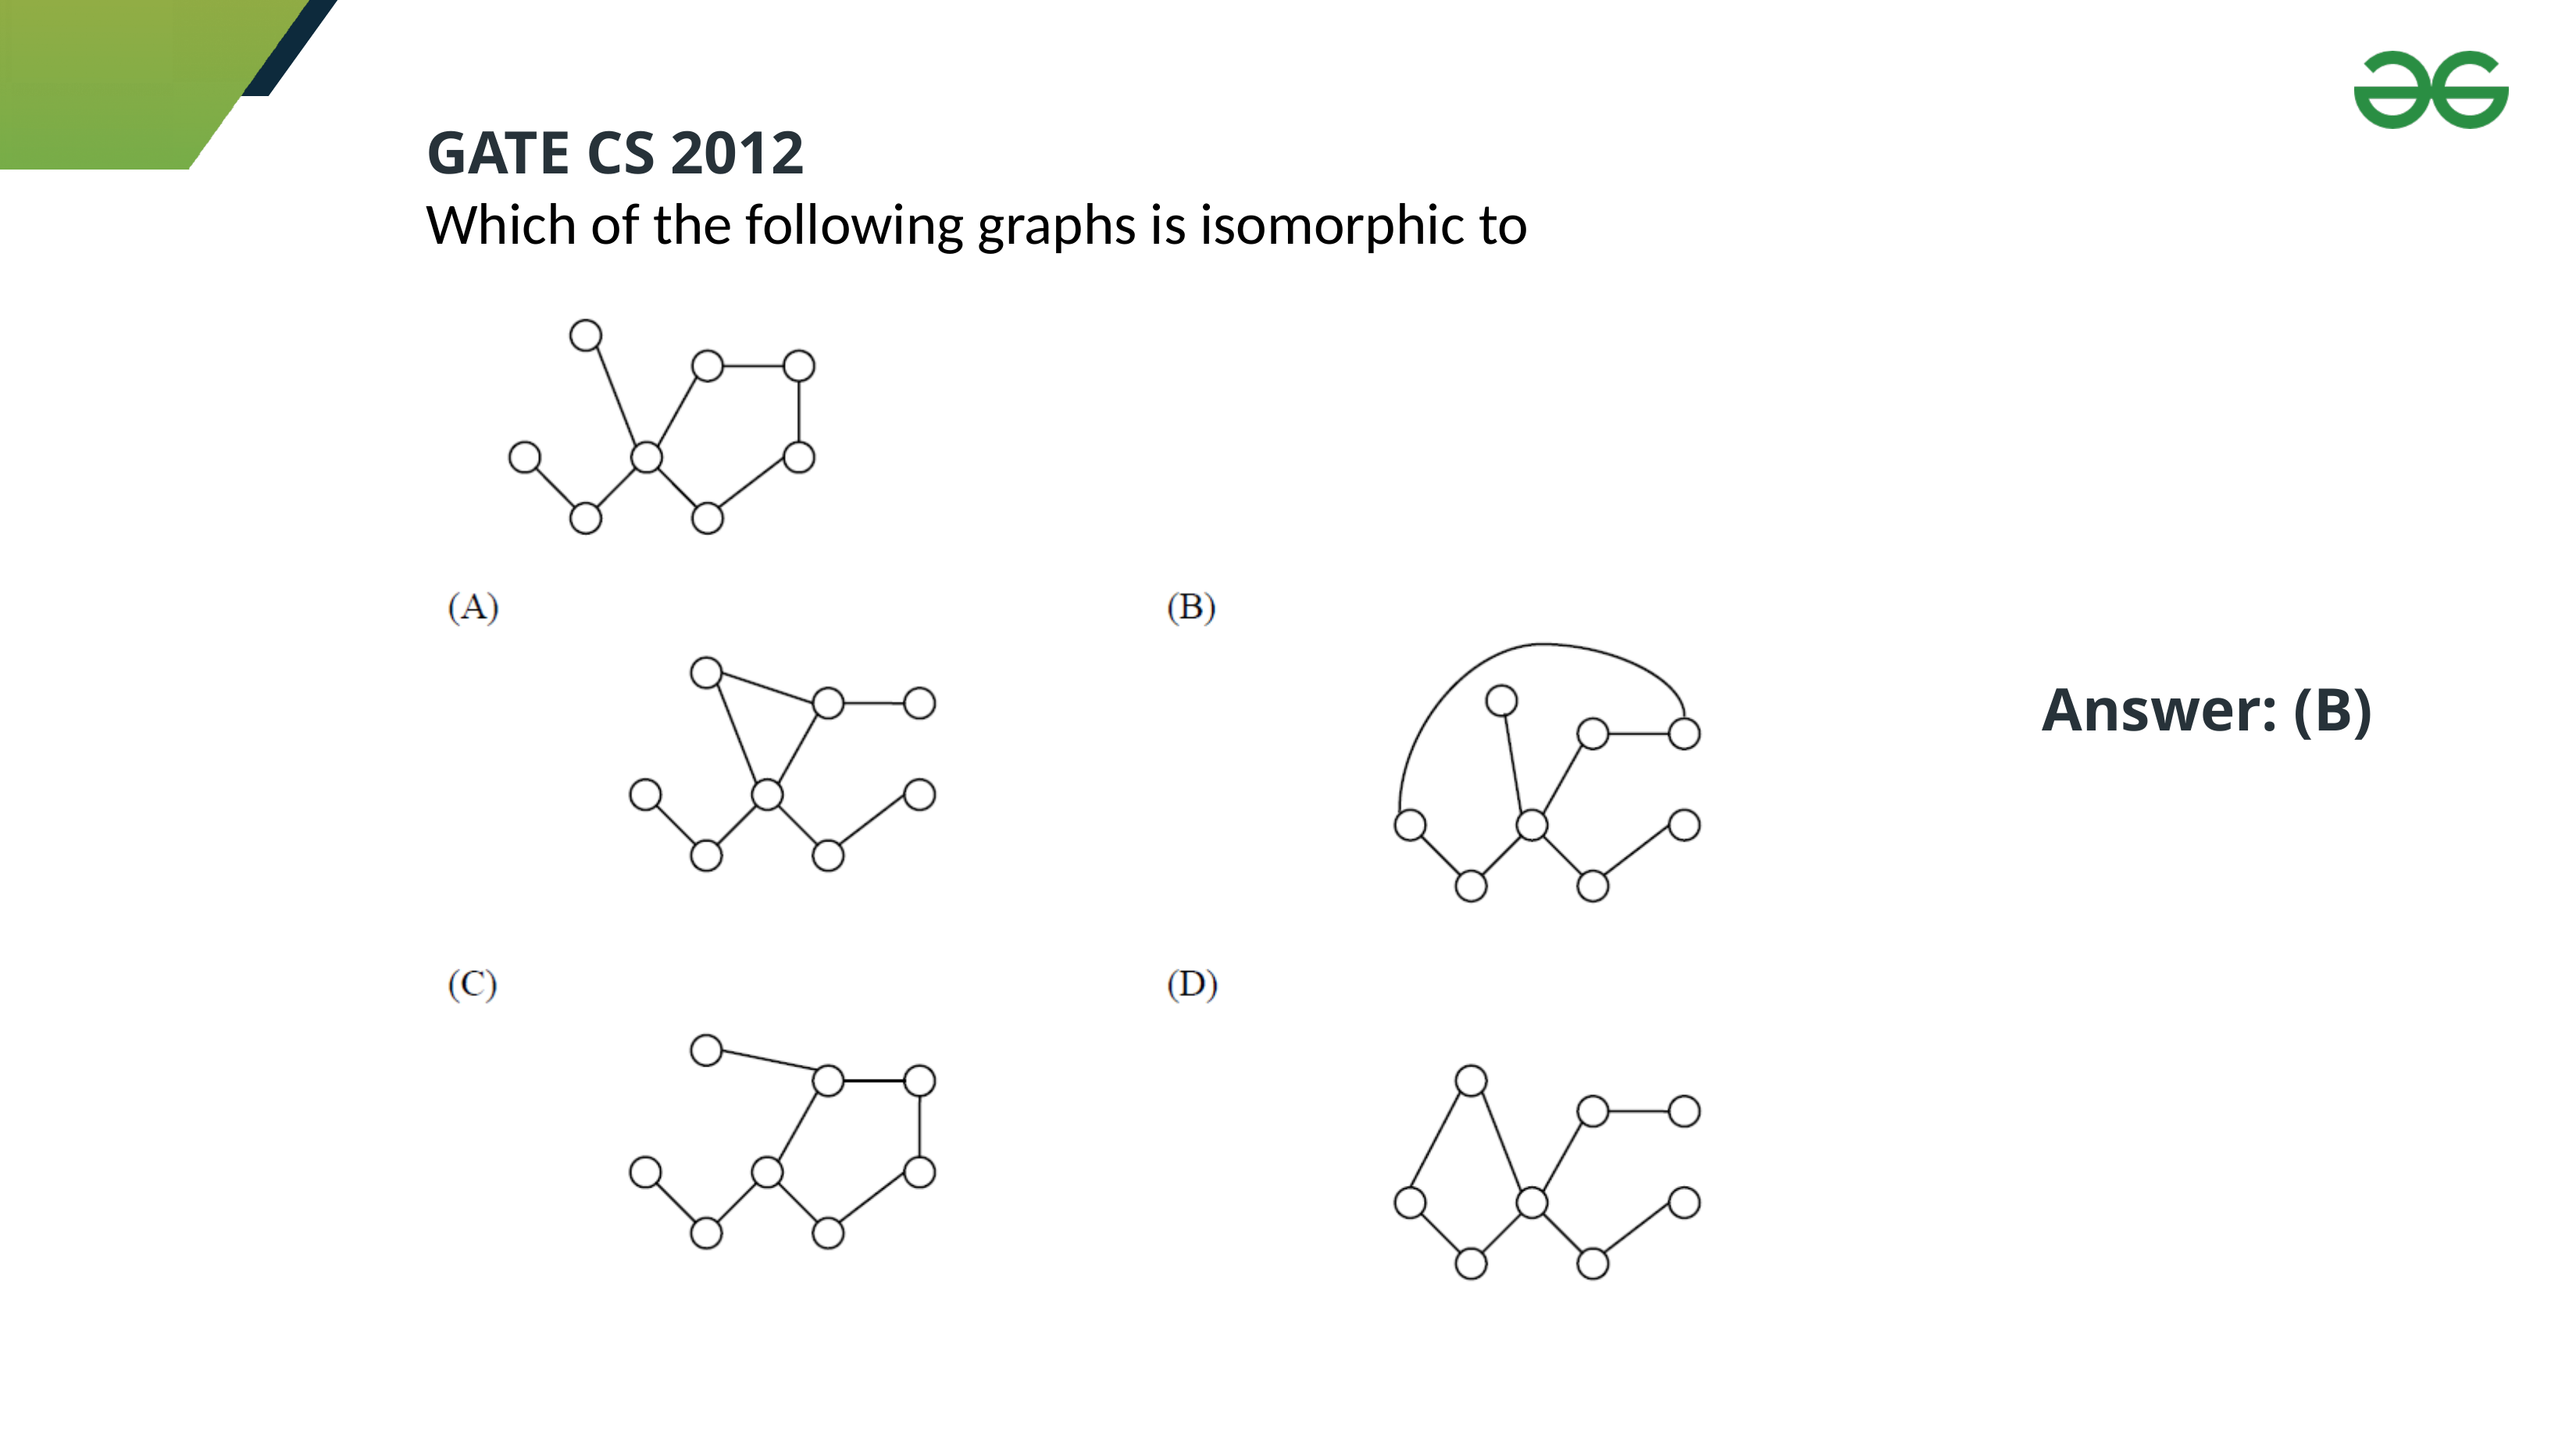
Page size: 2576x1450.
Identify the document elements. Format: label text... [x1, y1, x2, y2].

text_box GATE CS 2012 Which of the following graphs is isomorphic to [414, 109, 1541, 332]
picture [438, 295, 1757, 1301]
picture [2353, 50, 2509, 130]
picture [0, 0, 309, 170]
text_box Answer: (B) [2031, 666, 2385, 748]
